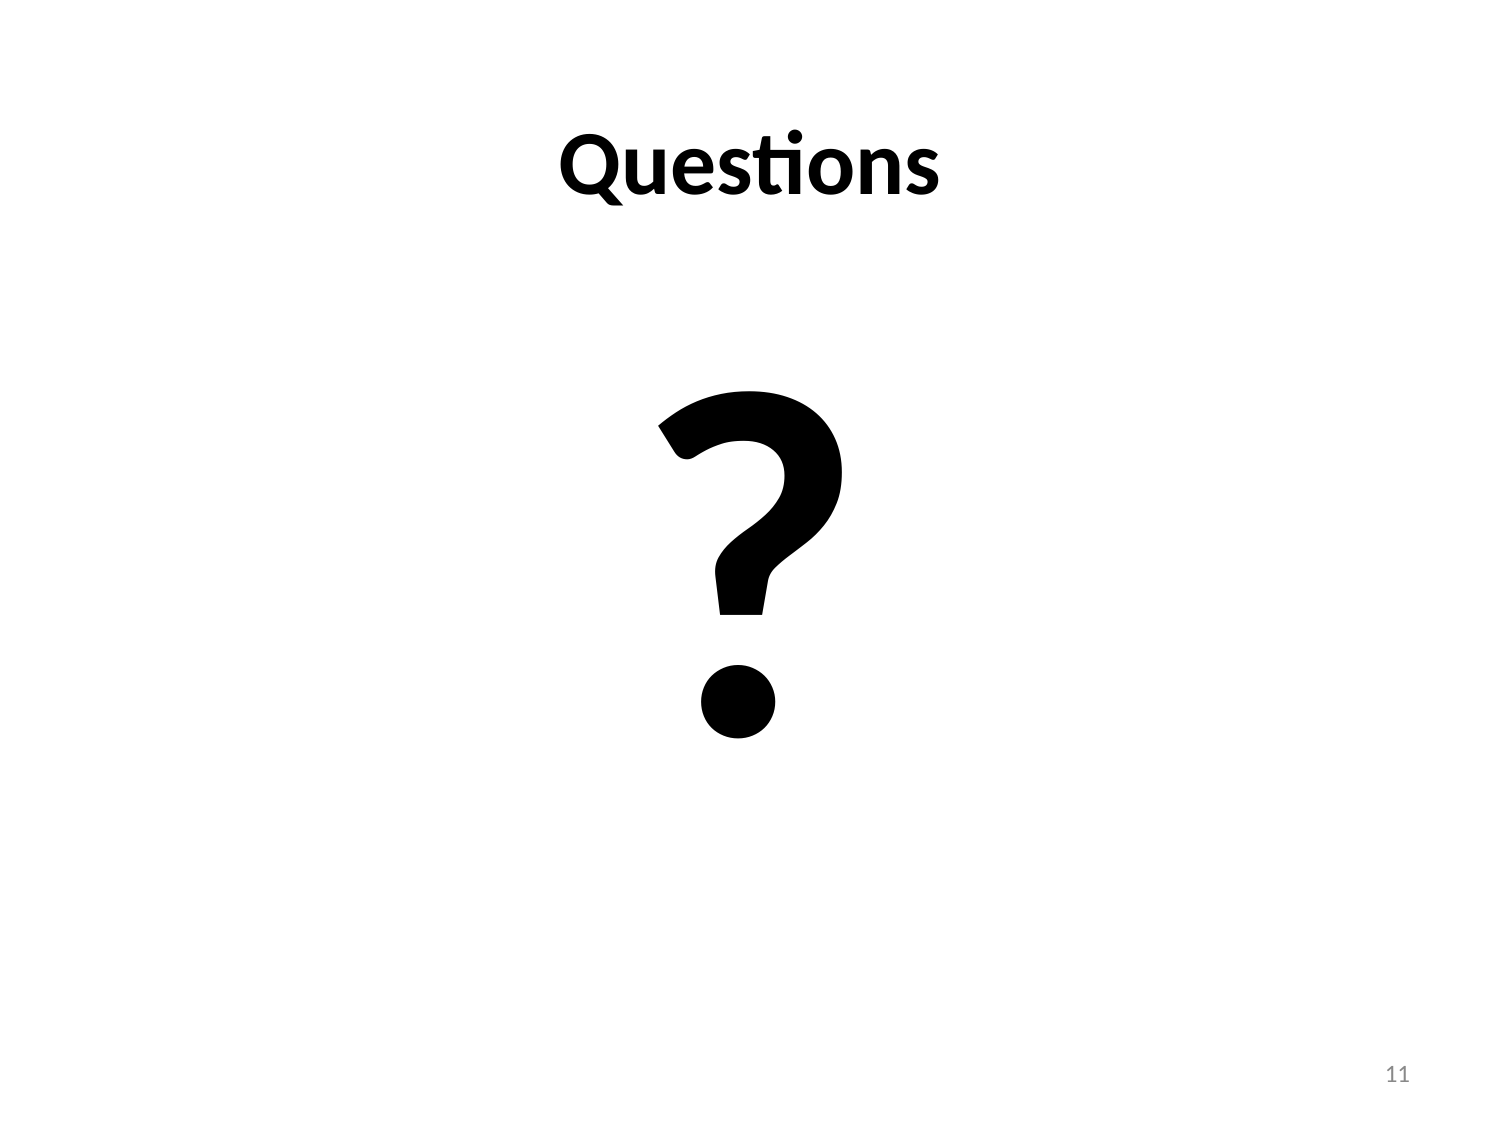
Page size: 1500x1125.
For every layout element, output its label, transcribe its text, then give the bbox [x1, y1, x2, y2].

title Questions ? [74, 44, 1426, 233]
text_box 11 [1074, 1042, 1425, 1103]
